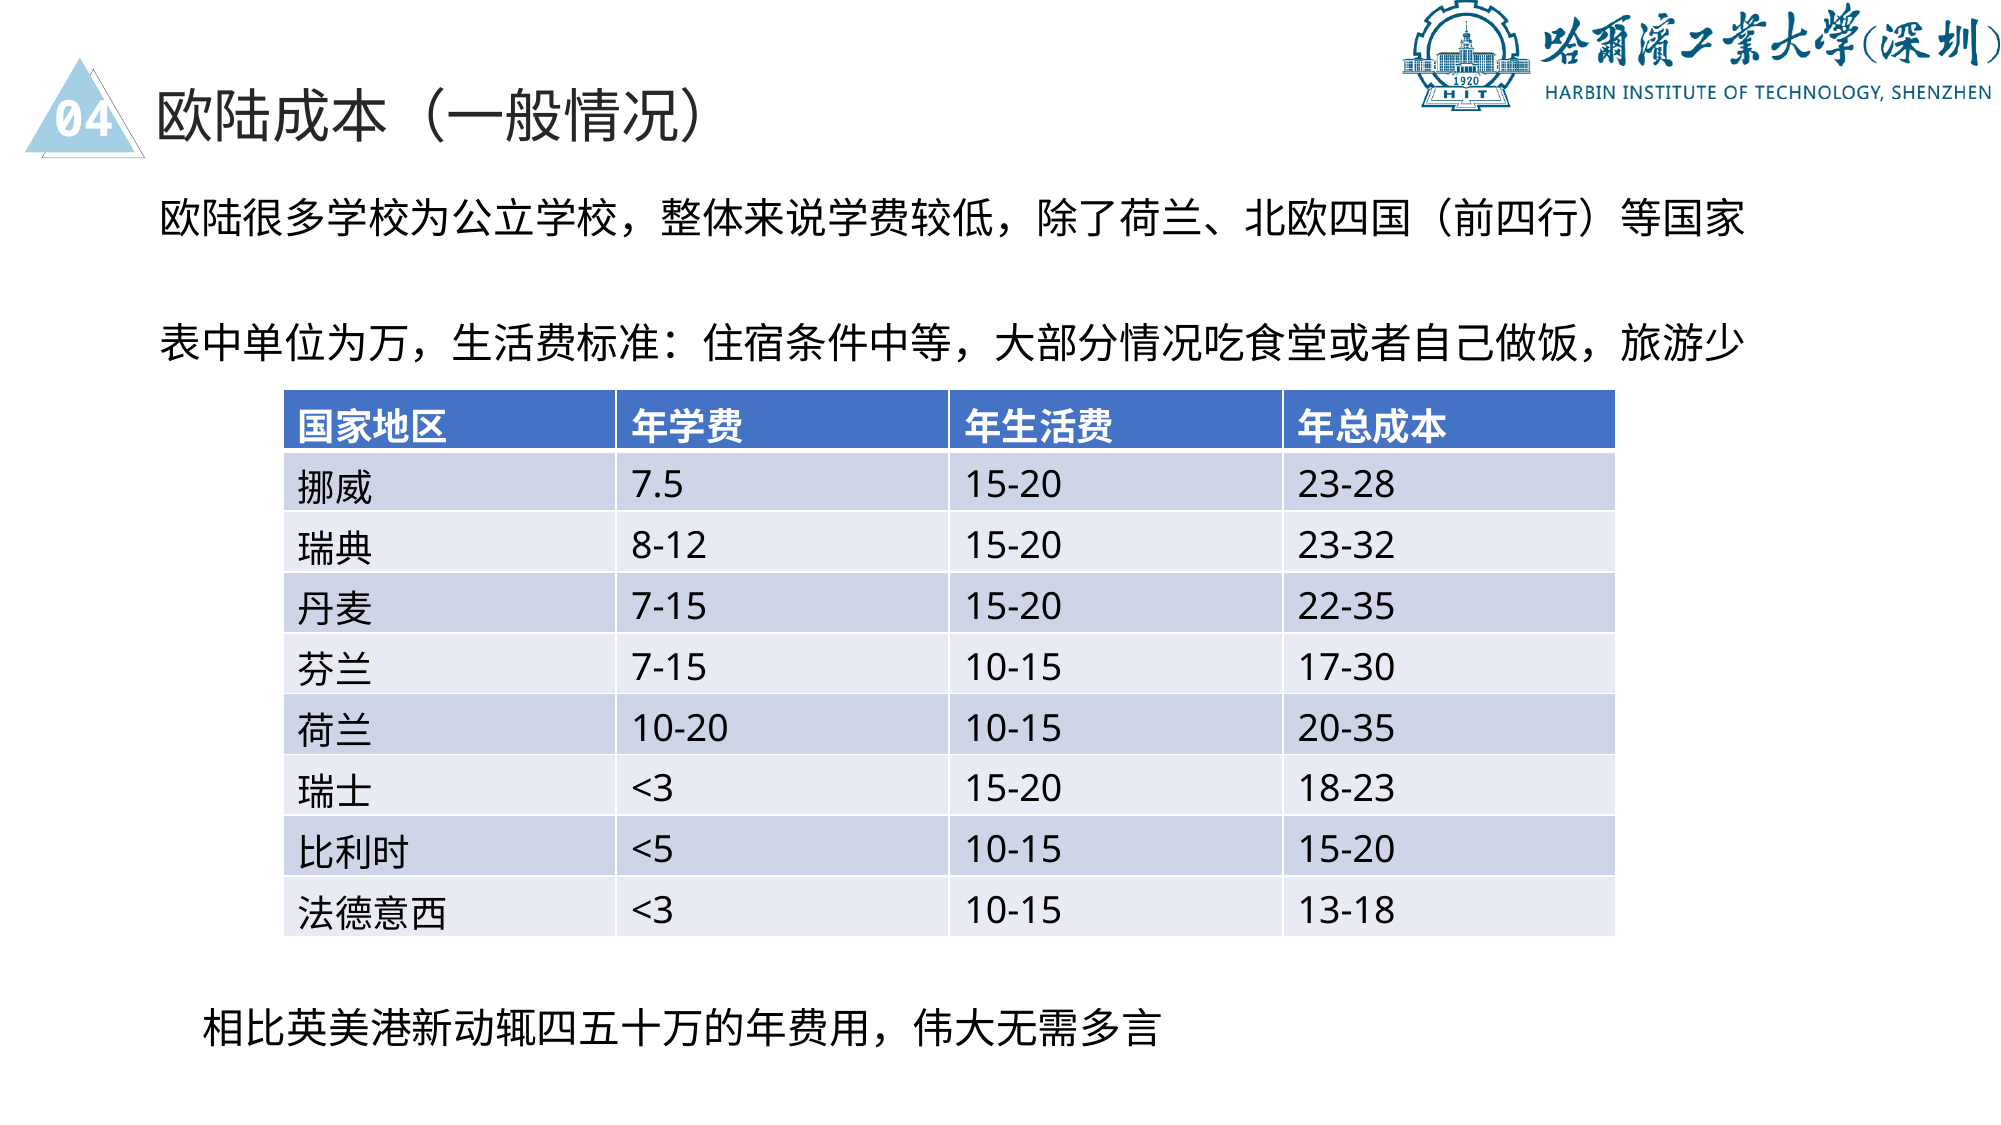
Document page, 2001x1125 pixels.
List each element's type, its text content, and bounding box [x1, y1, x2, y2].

table_cell <5 [617, 816, 948, 875]
table_cell 芬兰 [284, 634, 615, 693]
table_cell 15-20 [950, 573, 1282, 632]
picture [1402, 0, 2000, 111]
table_cell 10-15 [950, 877, 1282, 936]
table_cell 13-18 [1284, 877, 1615, 936]
table_cell 挪威 [284, 453, 615, 510]
table_cell 20-35 [1284, 694, 1615, 754]
table_cell 15-20 [950, 453, 1282, 510]
table_cell 瑞士 [284, 755, 615, 814]
table_cell 22-35 [1284, 573, 1615, 632]
table_cell 法德意西 [284, 877, 615, 936]
table_cell 10-20 [617, 694, 948, 754]
table_cell 丹麦 [284, 573, 615, 632]
table_cell 10-15 [950, 634, 1282, 693]
table_header 年学费 [617, 390, 948, 448]
table_cell 瑞典 [284, 512, 615, 571]
table_cell 15-20 [950, 512, 1282, 571]
table_cell 7.5 [617, 453, 948, 510]
table_cell 15-20 [1284, 816, 1615, 875]
table_cell 15-20 [950, 755, 1282, 814]
table_cell 荷兰 [284, 694, 615, 754]
table_cell 17-30 [1284, 634, 1615, 693]
text_box 欧陆很多学校为公立学校，整体来说学费较低，除了荷兰、北欧四国（前四行）等国家 表中单位为万，生活费标准：住宿条件中等，大部分情况吃食堂或者自己做饭，旅游少 [144, 171, 1809, 374]
table_header 年生活费 [950, 390, 1282, 448]
table_cell 10-15 [950, 694, 1282, 754]
table_cell 23-28 [1284, 453, 1615, 510]
table_cell 比利时 [284, 816, 615, 875]
text_box 欧陆成本（一般情况） [155, 76, 821, 153]
table_cell 18-23 [1284, 755, 1615, 814]
table_cell 23-32 [1284, 512, 1615, 571]
table_cell <3 [617, 755, 948, 814]
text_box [24, 57, 145, 158]
text_box 相比英美港新动辄四五十万的年费用，伟大无需多言 [188, 981, 1189, 1059]
table_cell 8-12 [617, 512, 948, 571]
table_header 年总成本 [1284, 390, 1615, 448]
table_cell 7-15 [617, 573, 948, 632]
table_cell 10-15 [950, 816, 1282, 875]
table_cell 7-15 [617, 634, 948, 693]
picture [1417, 3, 1515, 58]
table_cell <3 [617, 877, 948, 936]
table_header 国家地区 [284, 390, 615, 448]
